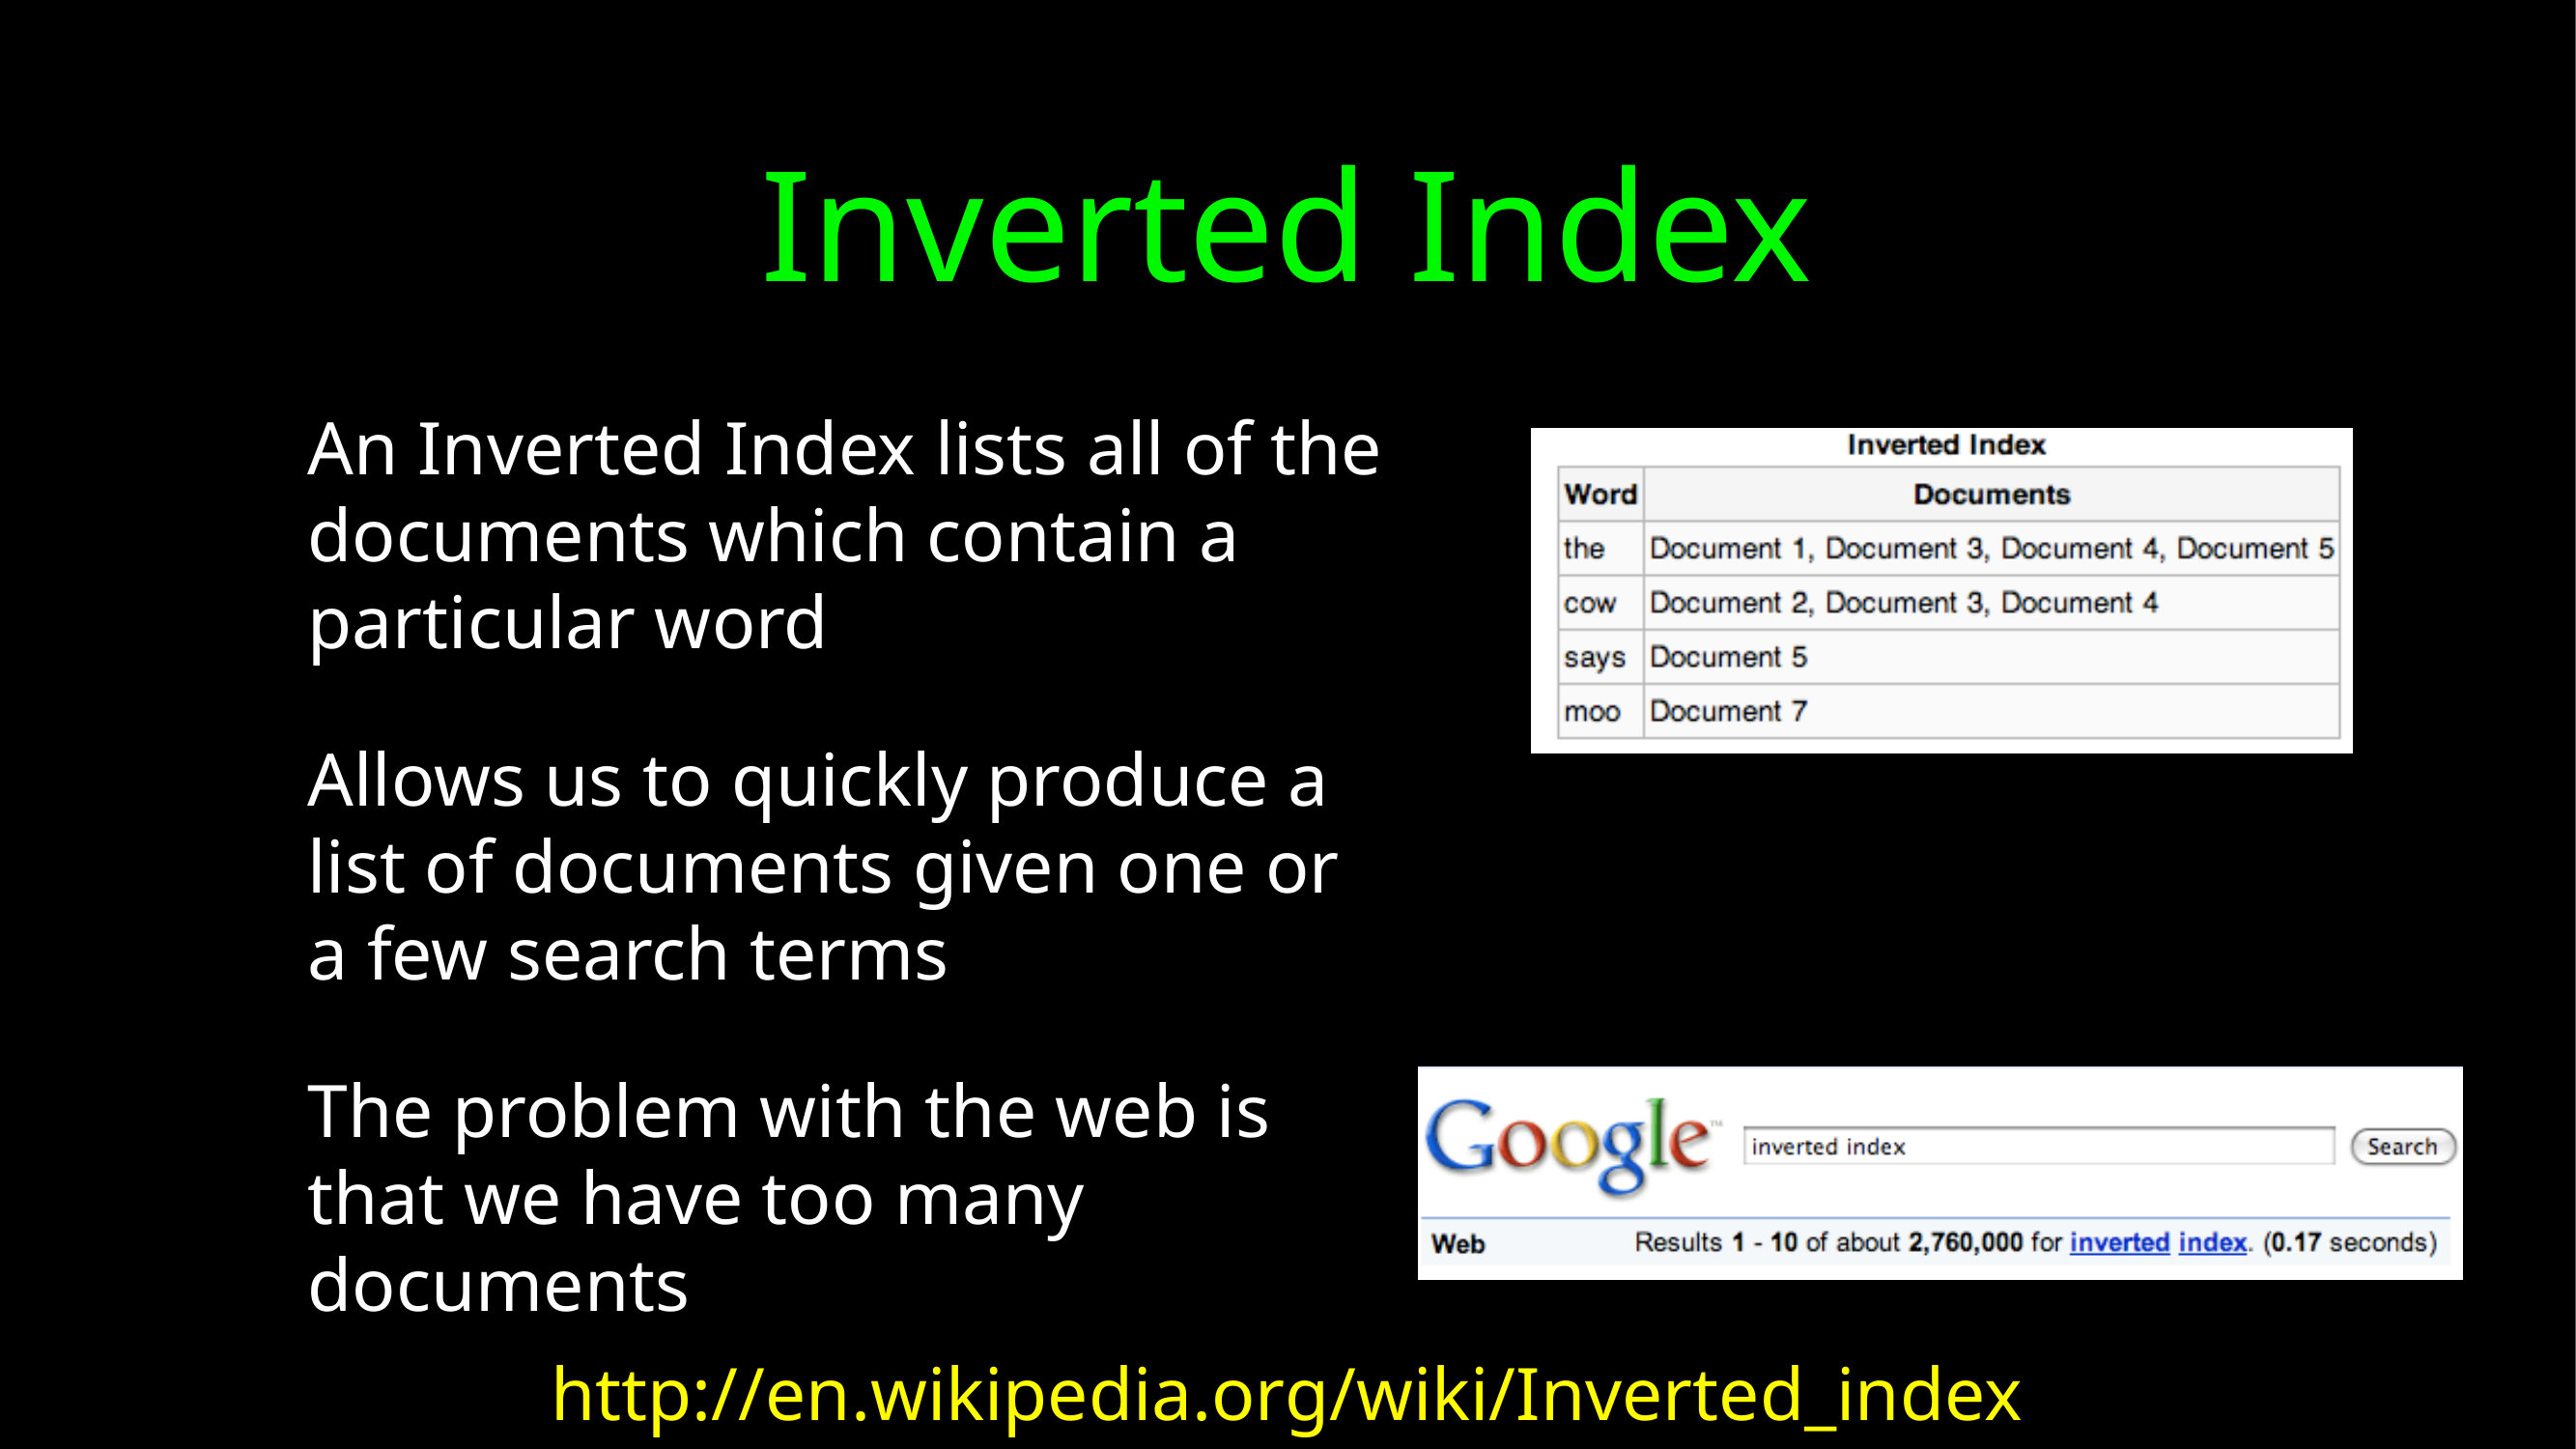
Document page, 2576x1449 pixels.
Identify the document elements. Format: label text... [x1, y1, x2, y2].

text_box http://en.wikipedia.org/wiki/Inverted_index [543, 1340, 2031, 1443]
list An Inverted Index lists all of the documents which contain a particular word Allows us to quickly produce a list of documents given one or a few search terms The problem with the web is that we have too many documents [183, 412, 1401, 1317]
title Inverted Index [183, 38, 2392, 404]
picture [1531, 428, 2353, 753]
picture [1418, 1065, 2464, 1281]
